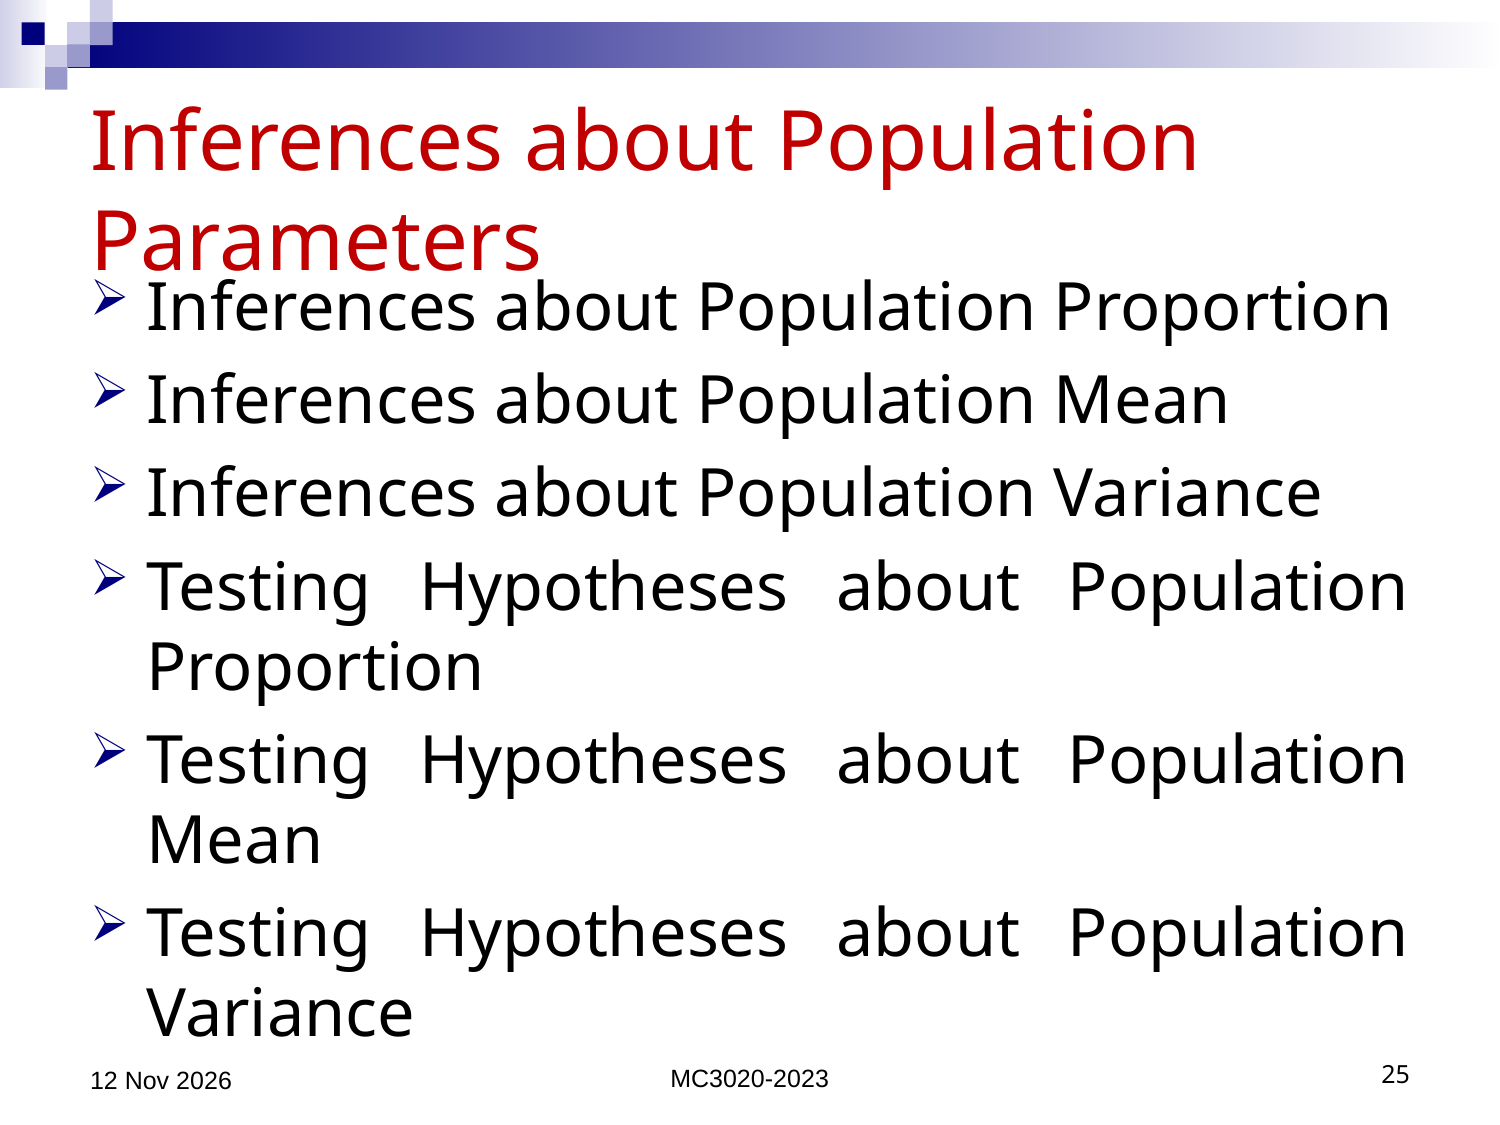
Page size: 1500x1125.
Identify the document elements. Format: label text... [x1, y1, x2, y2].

title Inferences about Population Parameters [75, 75, 1476, 300]
slide_number 25 [1074, 1025, 1425, 1100]
slide_number 16-Jun-23 [75, 1024, 425, 1103]
footer MC3020-2023 [512, 1025, 988, 1100]
list Inferences about Population Proportion Inferences about Population Mean Inferences about Population Variance Testing Hypotheses about Population Proportion Testing Hypotheses about Population Mean Testing Hypotheses about Population Variance [75, 256, 1425, 1040]
